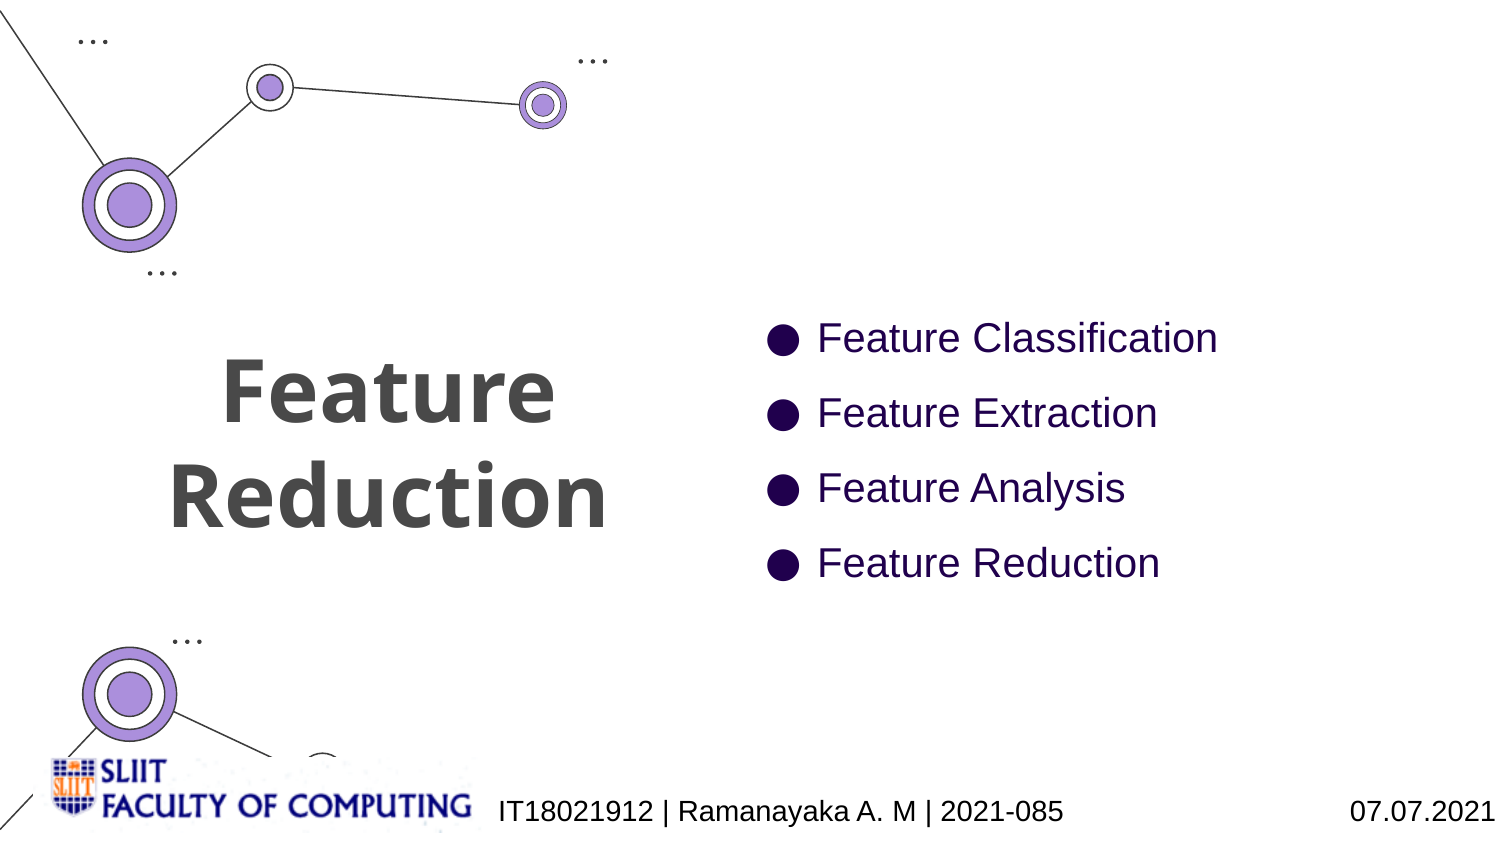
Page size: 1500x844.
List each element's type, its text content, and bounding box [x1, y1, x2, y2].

text_box IT18021912 | Ramanayaka A. M | 2021-085 07.07.2021 [488, 784, 1500, 835]
picture [33, 757, 484, 833]
title Feature Reduction [96, 324, 682, 561]
list Feature Classification Feature Extraction Feature Analysis Feature Reduction [727, 270, 1416, 614]
